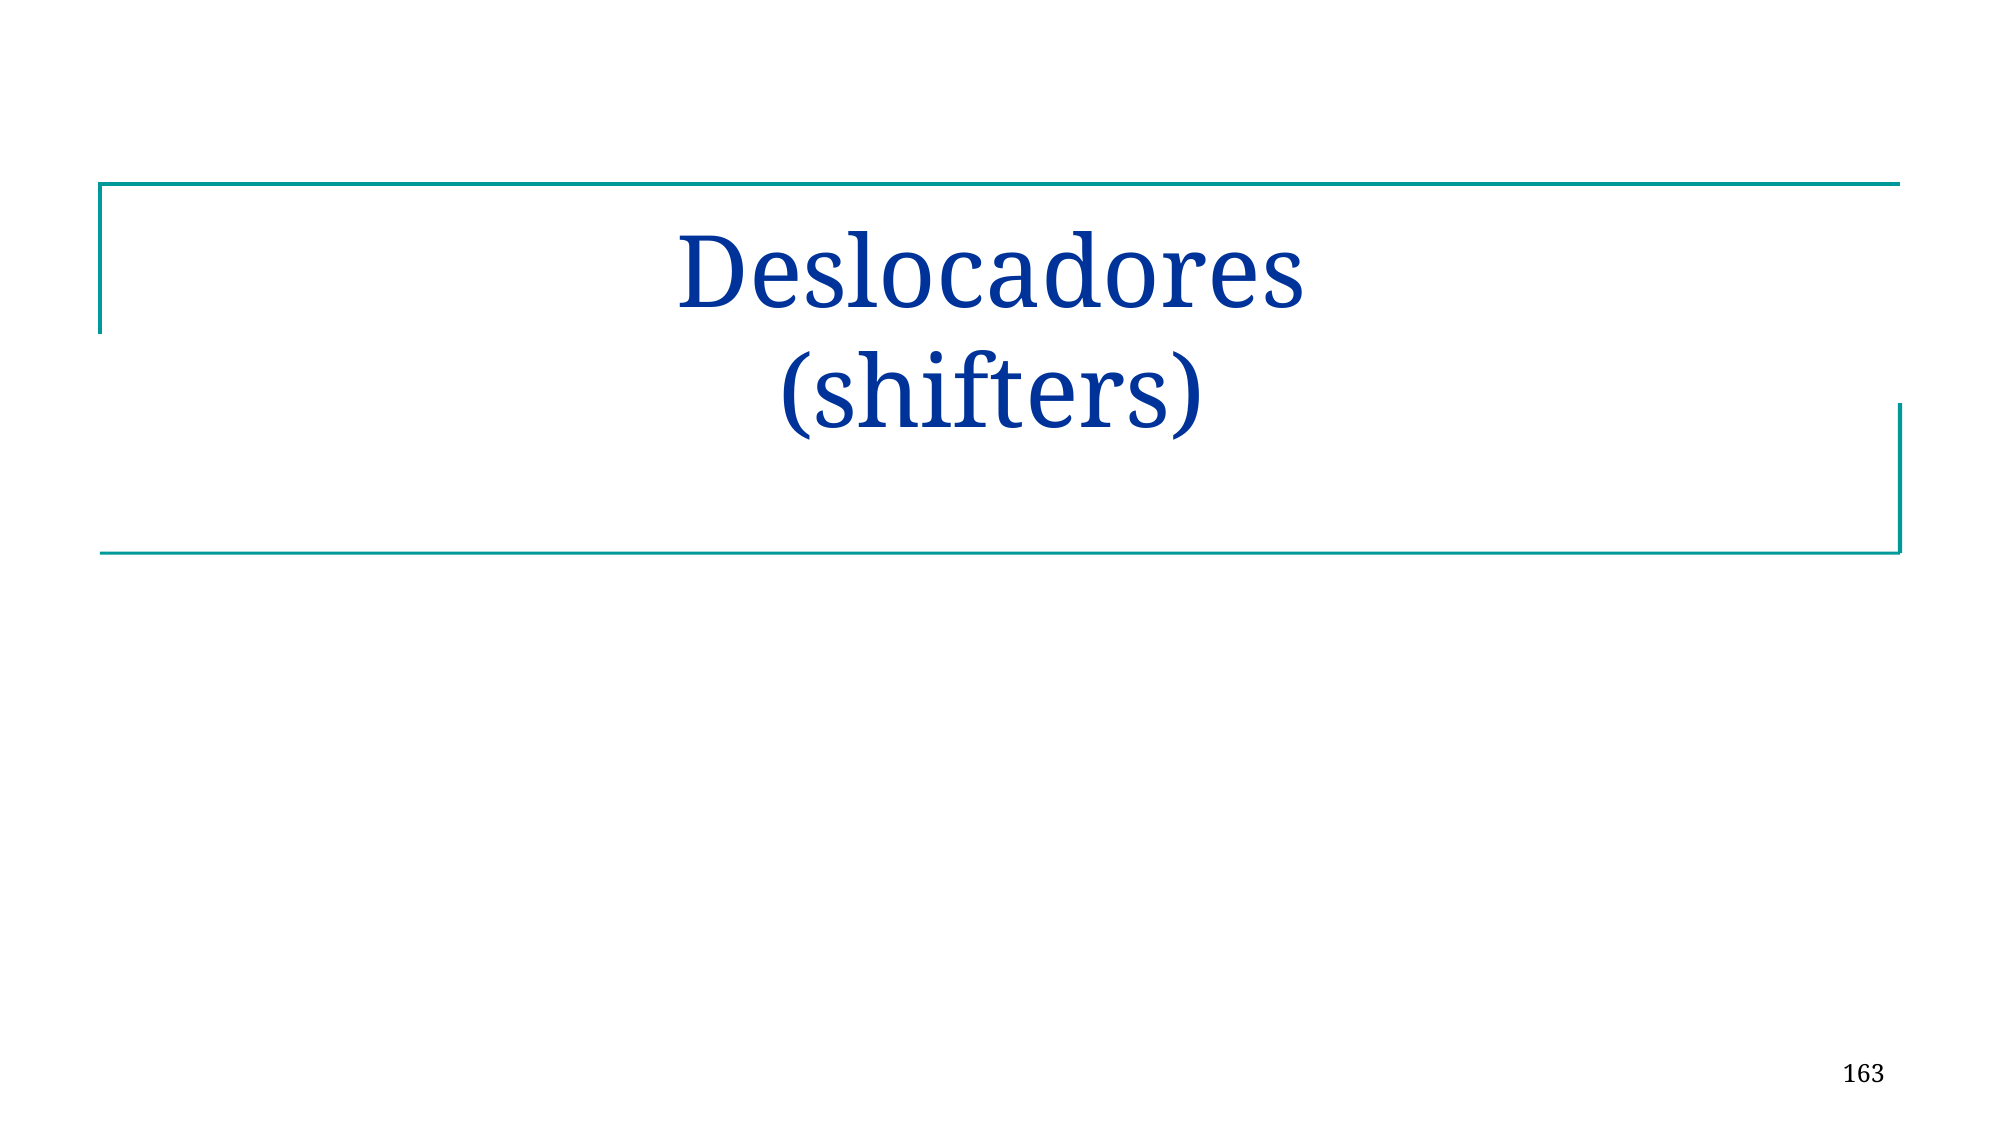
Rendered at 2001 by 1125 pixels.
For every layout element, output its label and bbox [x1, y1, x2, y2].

title [124, 199, 1859, 488]
slide_number [1433, 1023, 1901, 1100]
